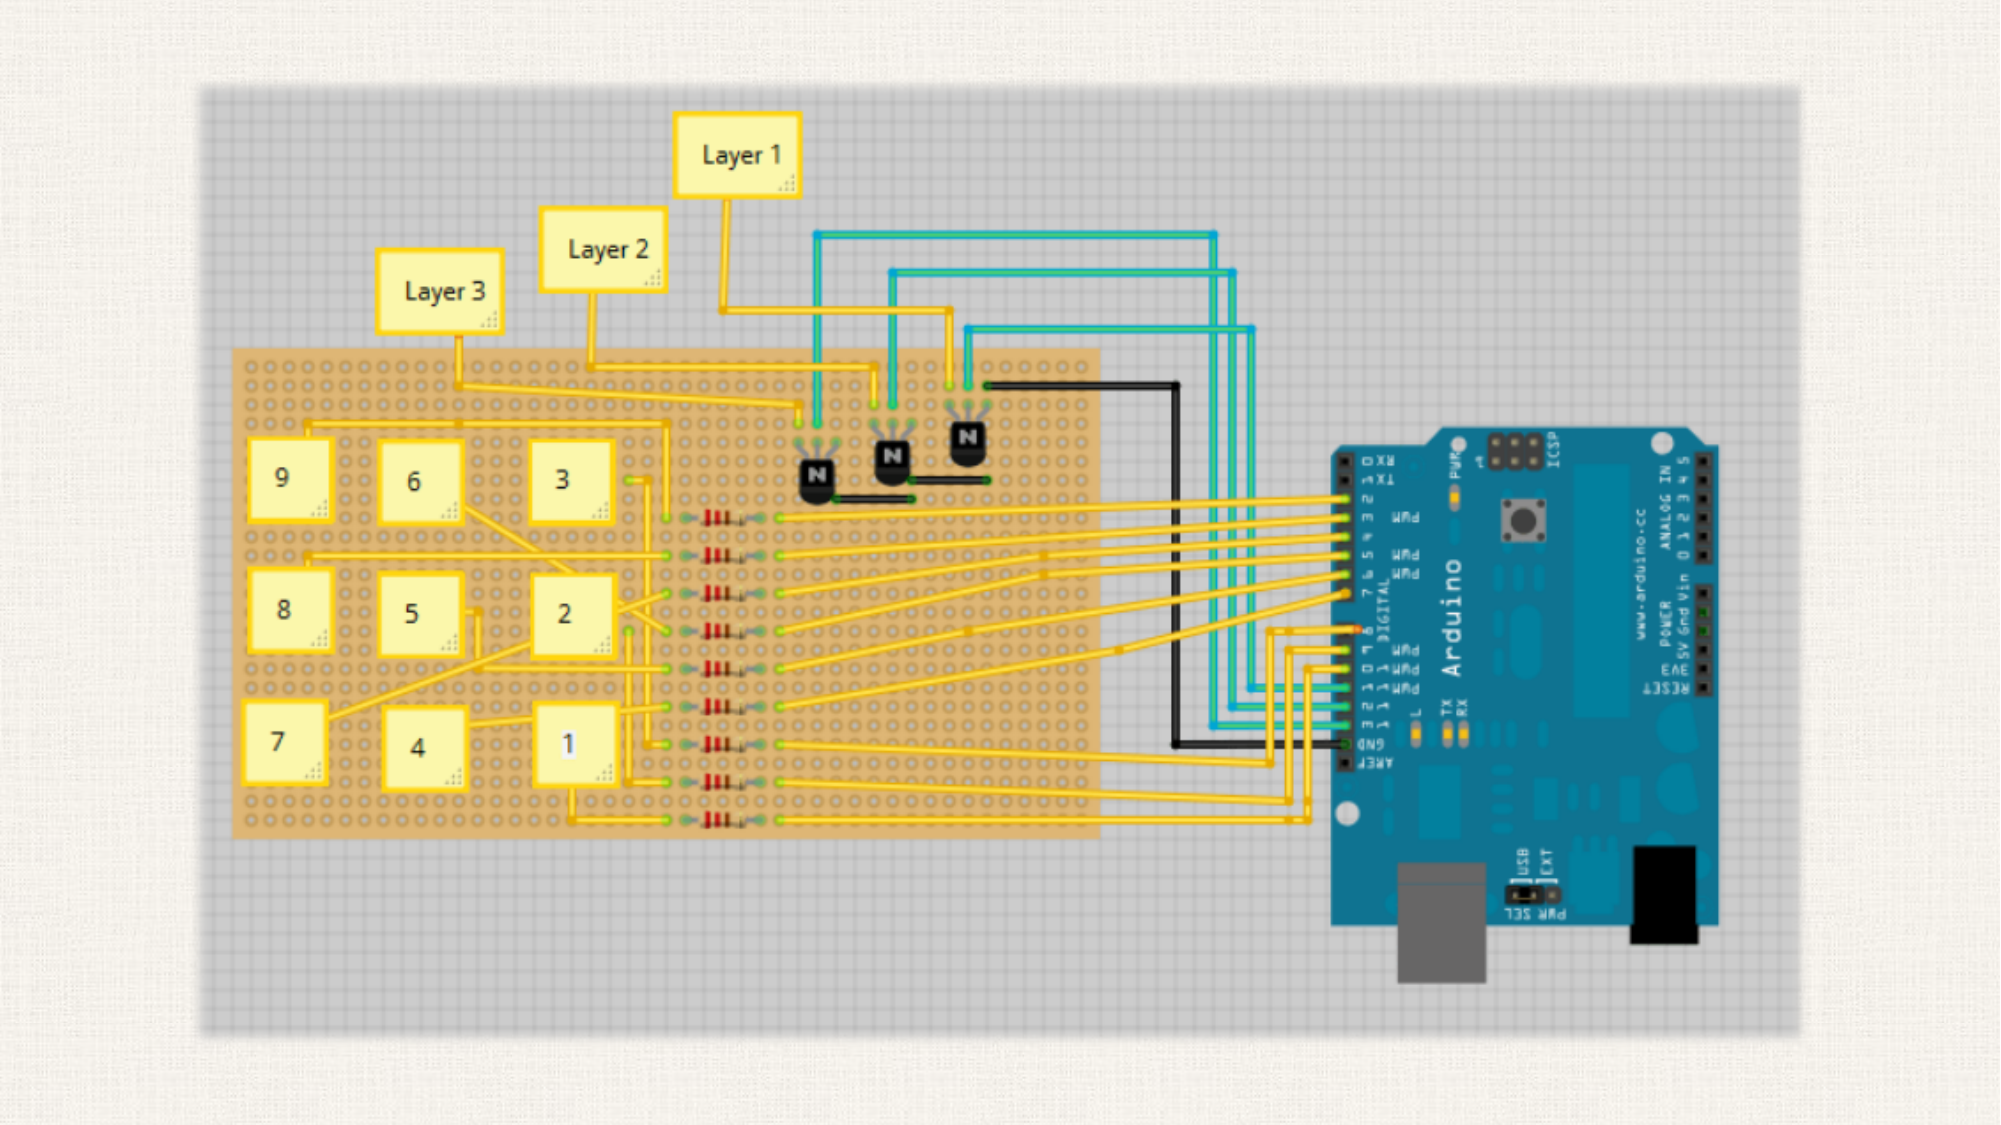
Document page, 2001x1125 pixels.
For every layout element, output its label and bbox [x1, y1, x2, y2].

list [191, 78, 1809, 1047]
